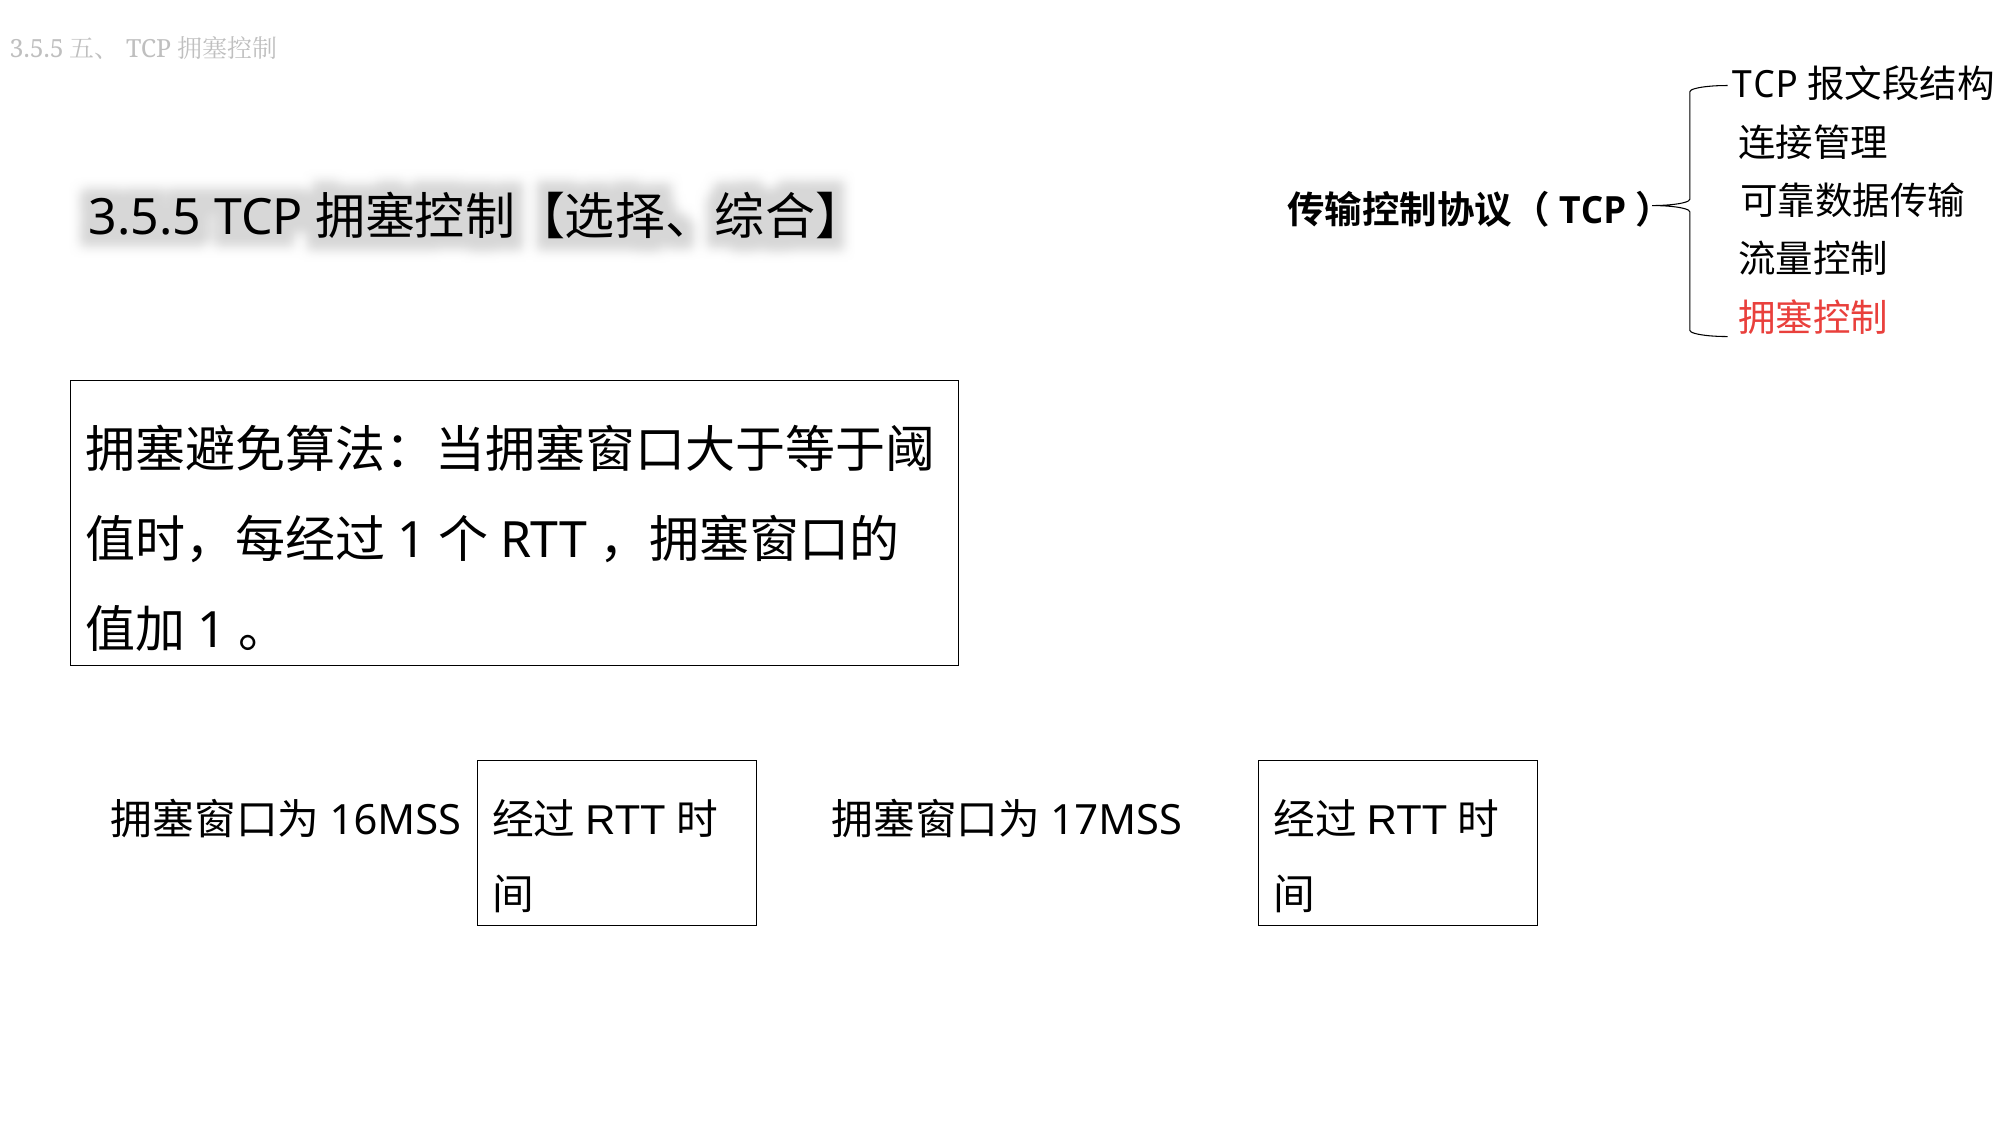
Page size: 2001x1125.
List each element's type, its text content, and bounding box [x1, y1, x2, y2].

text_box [1274, 64, 2000, 350]
text_box 3.5.5五、TCP拥塞控制 [0, 24, 292, 70]
text_box 3.5.5 TCP拥塞控制【选择、综合】 [70, 121, 959, 278]
text_box 经过RTT时间 [477, 760, 757, 926]
text_box 拥塞避免算法：当拥塞窗口大于等于阈值时，每经过1个RTT，拥塞窗口的值加1。 [70, 380, 959, 666]
text_box 拥塞窗口为17MSS [816, 760, 1199, 851]
text_box 经过RTT时间 [1258, 760, 1538, 926]
text_box 拥塞窗口为16MSS [96, 760, 477, 851]
